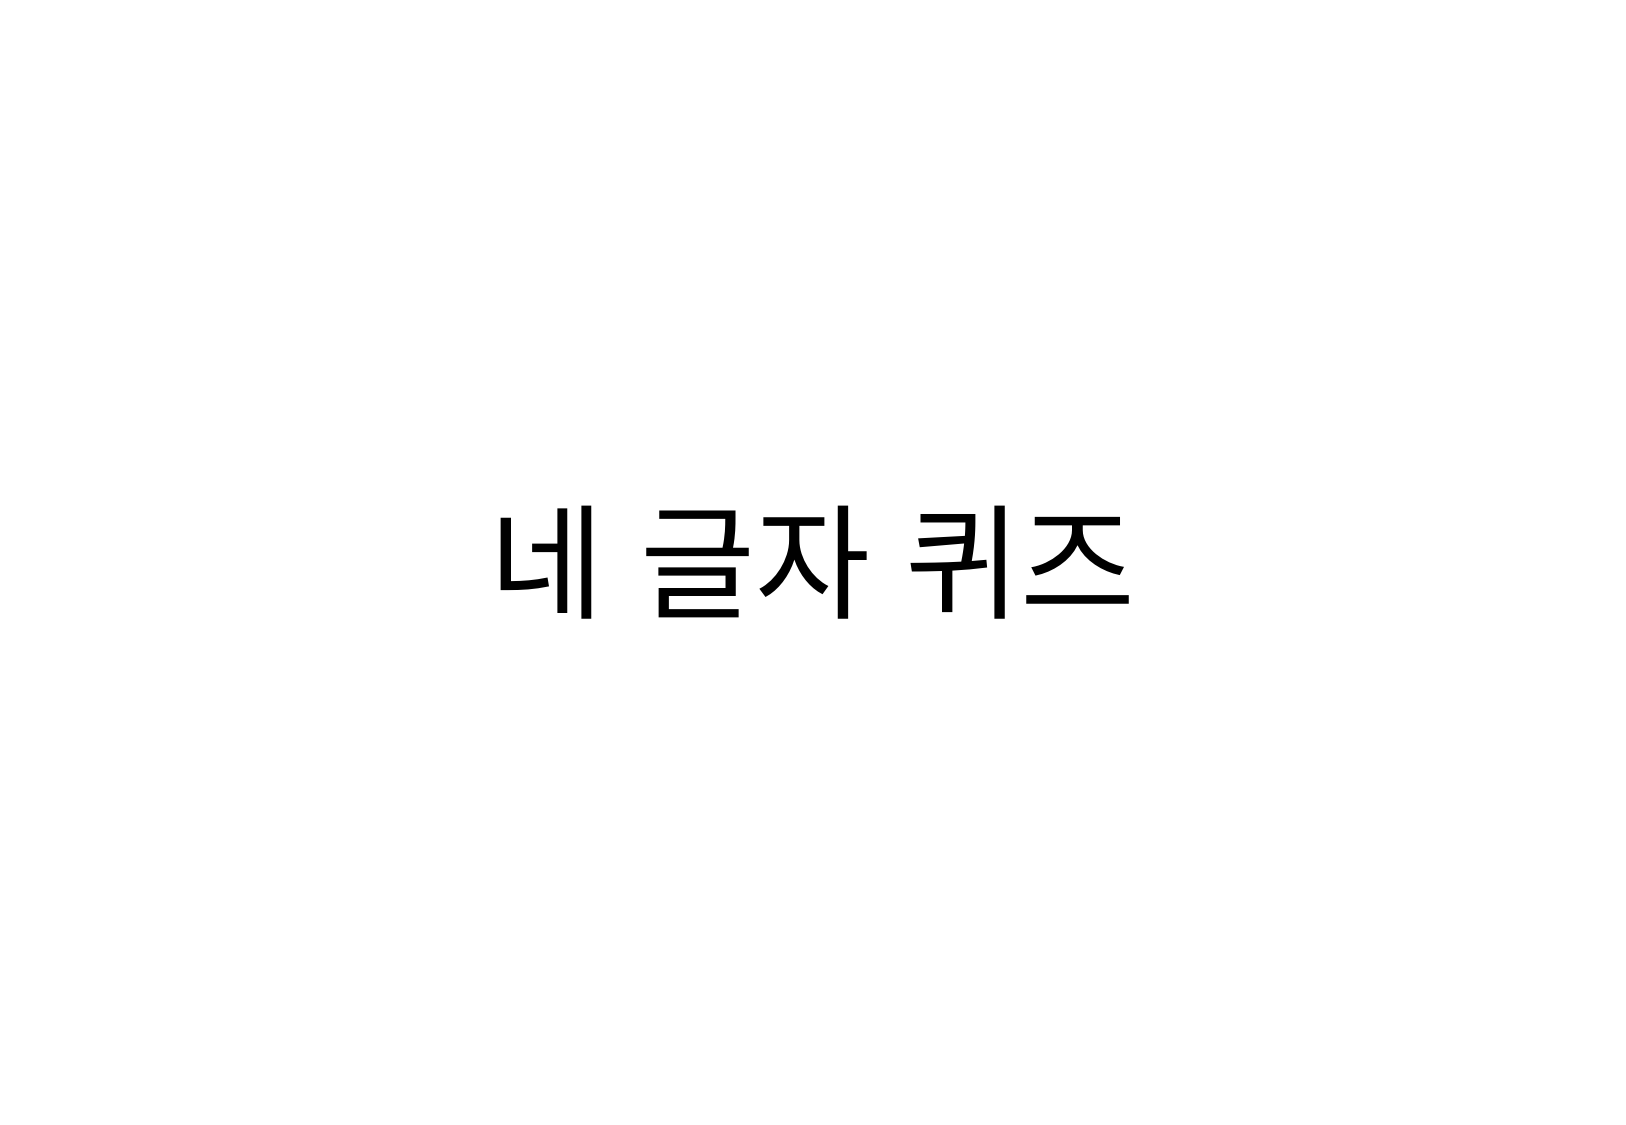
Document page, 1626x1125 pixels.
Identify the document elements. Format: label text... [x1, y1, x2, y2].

title 네 글자 퀴즈 [62, 252, 1563, 645]
